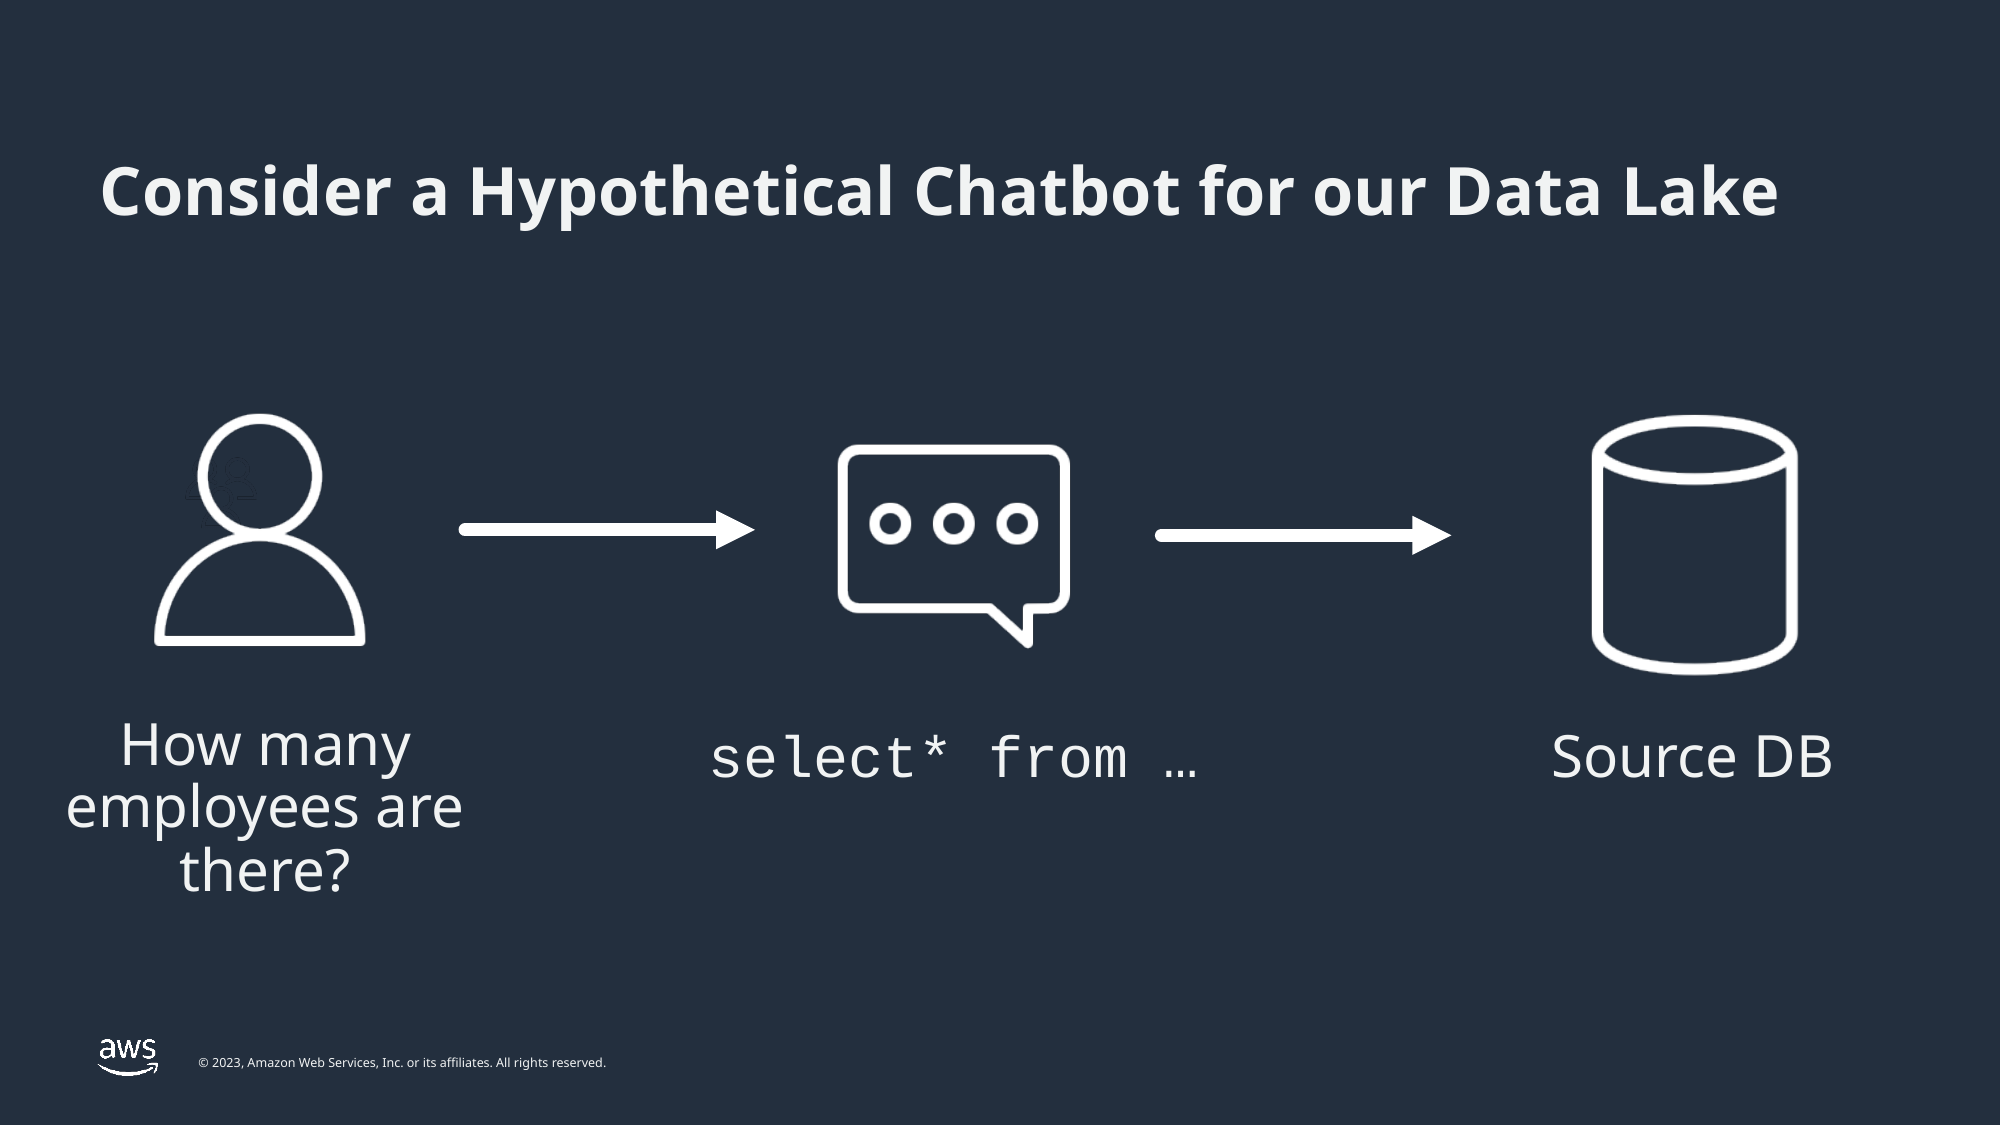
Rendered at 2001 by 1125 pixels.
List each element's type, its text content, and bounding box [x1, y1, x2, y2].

text_box Source DB [1493, 719, 1893, 798]
picture [827, 418, 1081, 672]
text_box How many employees are there? [65, 707, 465, 912]
picture [97, 1039, 158, 1076]
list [1550, 403, 1835, 688]
title Consider a Hypothetical Chatbot for our Data Lake [99, 149, 1900, 238]
picture [133, 403, 387, 657]
text_box select* from … [622, 719, 1286, 883]
